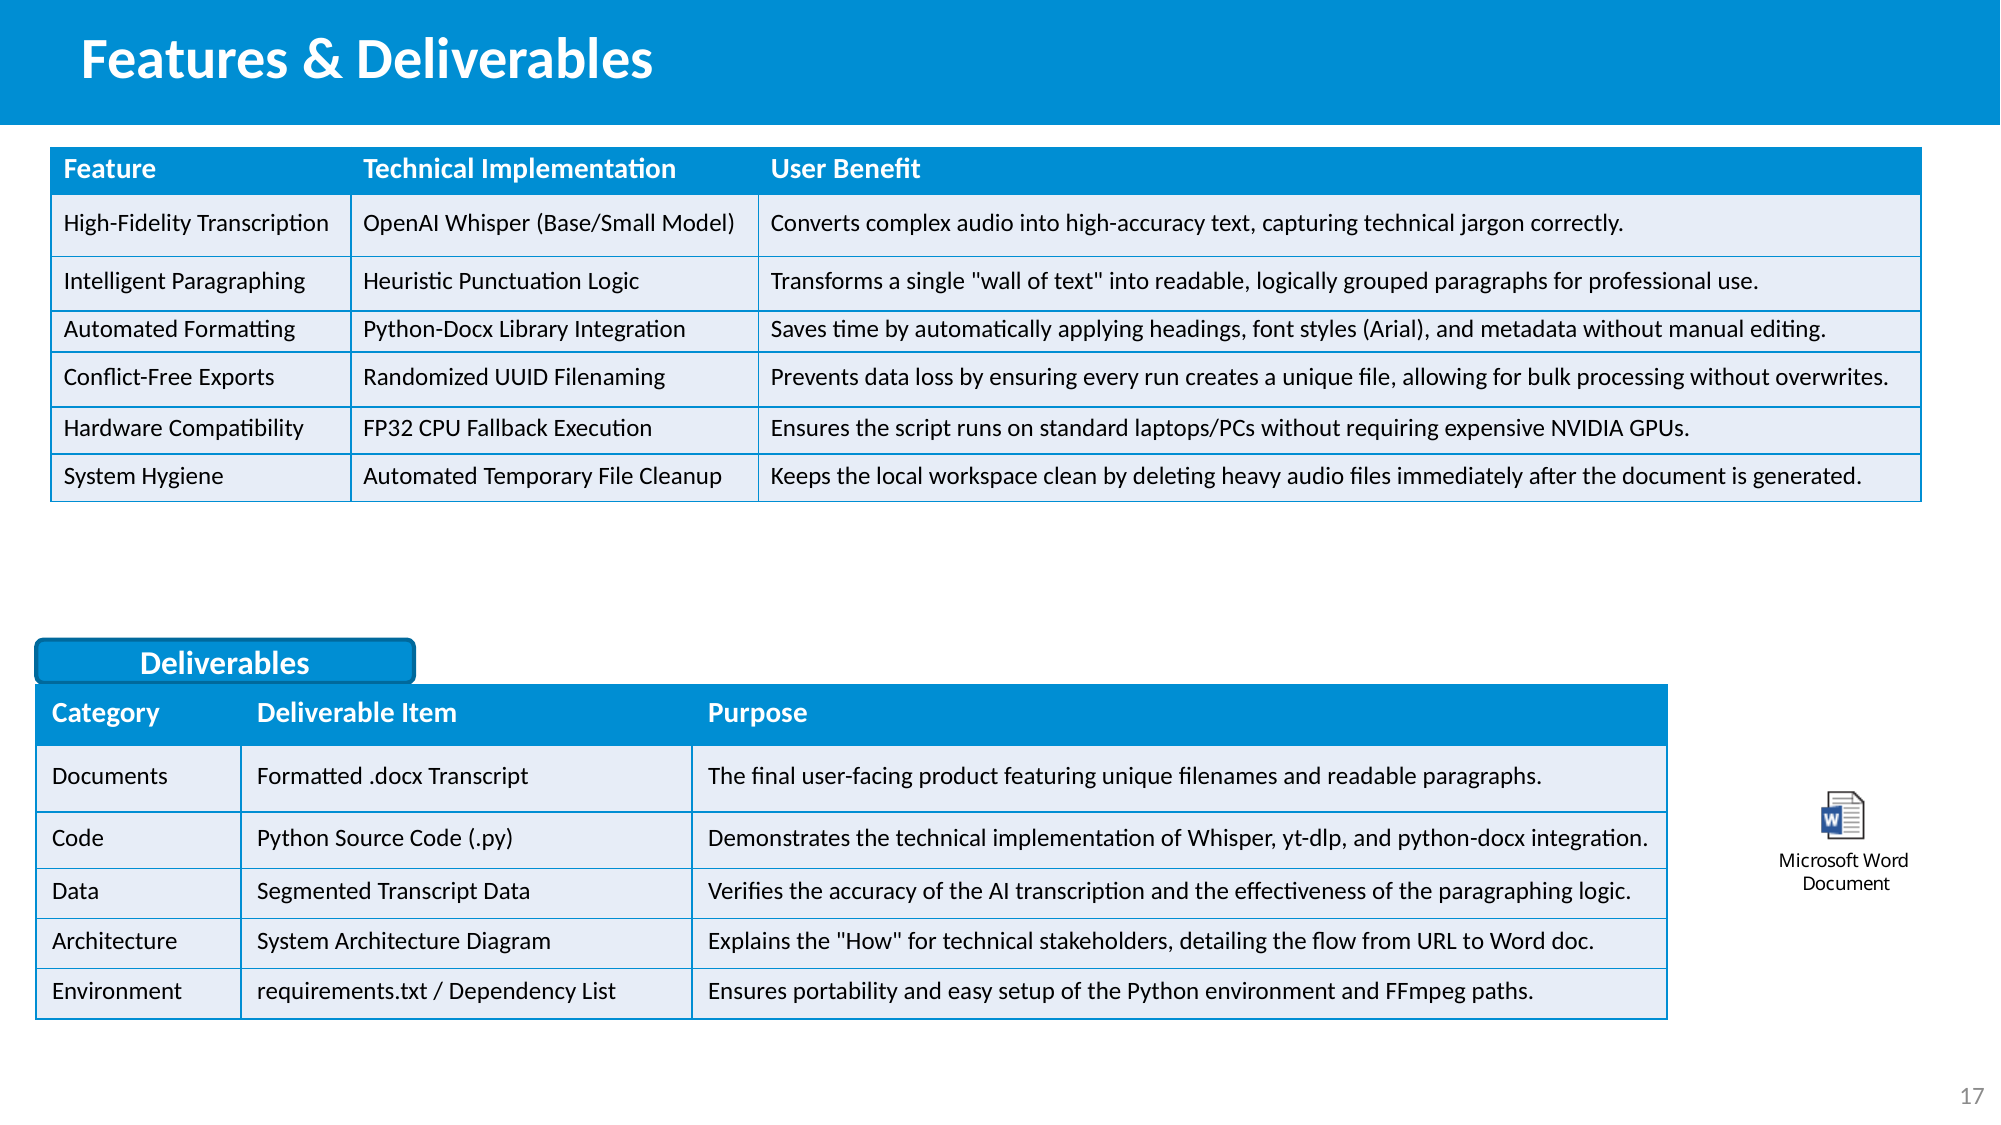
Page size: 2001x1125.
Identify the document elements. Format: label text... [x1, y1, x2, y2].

table_cell Intelligent Paragraphing [52, 257, 350, 310]
table_cell Demonstrates the technical implementation of Whisper, yt-dlp, and python-docx integration. [693, 813, 1666, 868]
table_cell Segmented Transcript Data [242, 869, 691, 918]
table_cell Keeps the local workspace clean by deleting heavy audio files immediately after the document is generated. [759, 455, 1920, 501]
table_cell Prevents data loss by ensuring every run creates a unique file, allowing for bulk processing without overwrites. [759, 353, 1920, 406]
slide_number 17 [1533, 1065, 2000, 1125]
table_cell Environment [37, 969, 240, 1018]
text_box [1770, 790, 1921, 918]
table_cell High-Fidelity Transcription [52, 195, 350, 256]
table_cell Transforms a single "wall of text" into readable, logically grouped paragraphs for professional use. [759, 257, 1920, 310]
table_cell Code [37, 813, 240, 868]
table_cell Documents [37, 746, 240, 811]
table_cell System Architecture Diagram [242, 919, 691, 968]
table_cell Hardware Compatibility [52, 408, 350, 453]
table_cell Explains the "How" for technical stakeholders, detailing the flow from URL to Word doc. [693, 919, 1666, 968]
table_cell System Hygiene [52, 455, 350, 501]
table_cell The final user-facing product featuring unique filenames and readable paragraphs. [693, 746, 1666, 811]
table_cell Python Source Code (.py) [242, 813, 691, 868]
table_cell Automated Temporary File Cleanup [352, 455, 758, 501]
table_header Purpose [693, 686, 1666, 744]
table_cell Randomized UUID Filenaming [352, 353, 758, 406]
table_cell Heuristic Punctuation Logic [352, 257, 758, 310]
table_header Feature [52, 149, 350, 193]
text_box Deliverables [34, 637, 417, 684]
table_header Deliverable Item [242, 686, 691, 744]
table_cell Automated Formatting [52, 312, 350, 351]
table_cell FP32 CPU Fallback Execution [352, 408, 758, 453]
table_cell requirements.txt / Dependency List [242, 969, 691, 1018]
table_header User Benefit [759, 149, 1920, 193]
table_cell Ensures portability and easy setup of the Python environment and FFmpeg paths. [693, 969, 1666, 1018]
table_cell Verifies the accuracy of the AI transcription and the effectiveness of the paragraphing logic. [693, 869, 1666, 918]
table_cell OpenAI Whisper (Base/Small Model) [352, 195, 758, 256]
list Features & Deliverables [66, 12, 1834, 108]
table_cell Ensures the script runs on standard laptops/PCs without requiring expensive NVIDIA GPUs. [759, 408, 1920, 453]
table_cell Data [37, 869, 240, 918]
table_cell Converts complex audio into high-accuracy text, capturing technical jargon correctly. [759, 195, 1920, 256]
table_cell Architecture [37, 919, 240, 968]
table_header Category [37, 686, 240, 744]
table_cell Conflict-Free Exports [52, 353, 350, 406]
table_cell Formatted .docx Transcript [242, 746, 691, 811]
table_cell Saves time by automatically applying headings, font styles (Arial), and metadata without manual editing. [759, 312, 1920, 351]
table_cell Python-Docx Library Integration [352, 312, 758, 351]
table_header Technical Implementation [352, 149, 758, 193]
